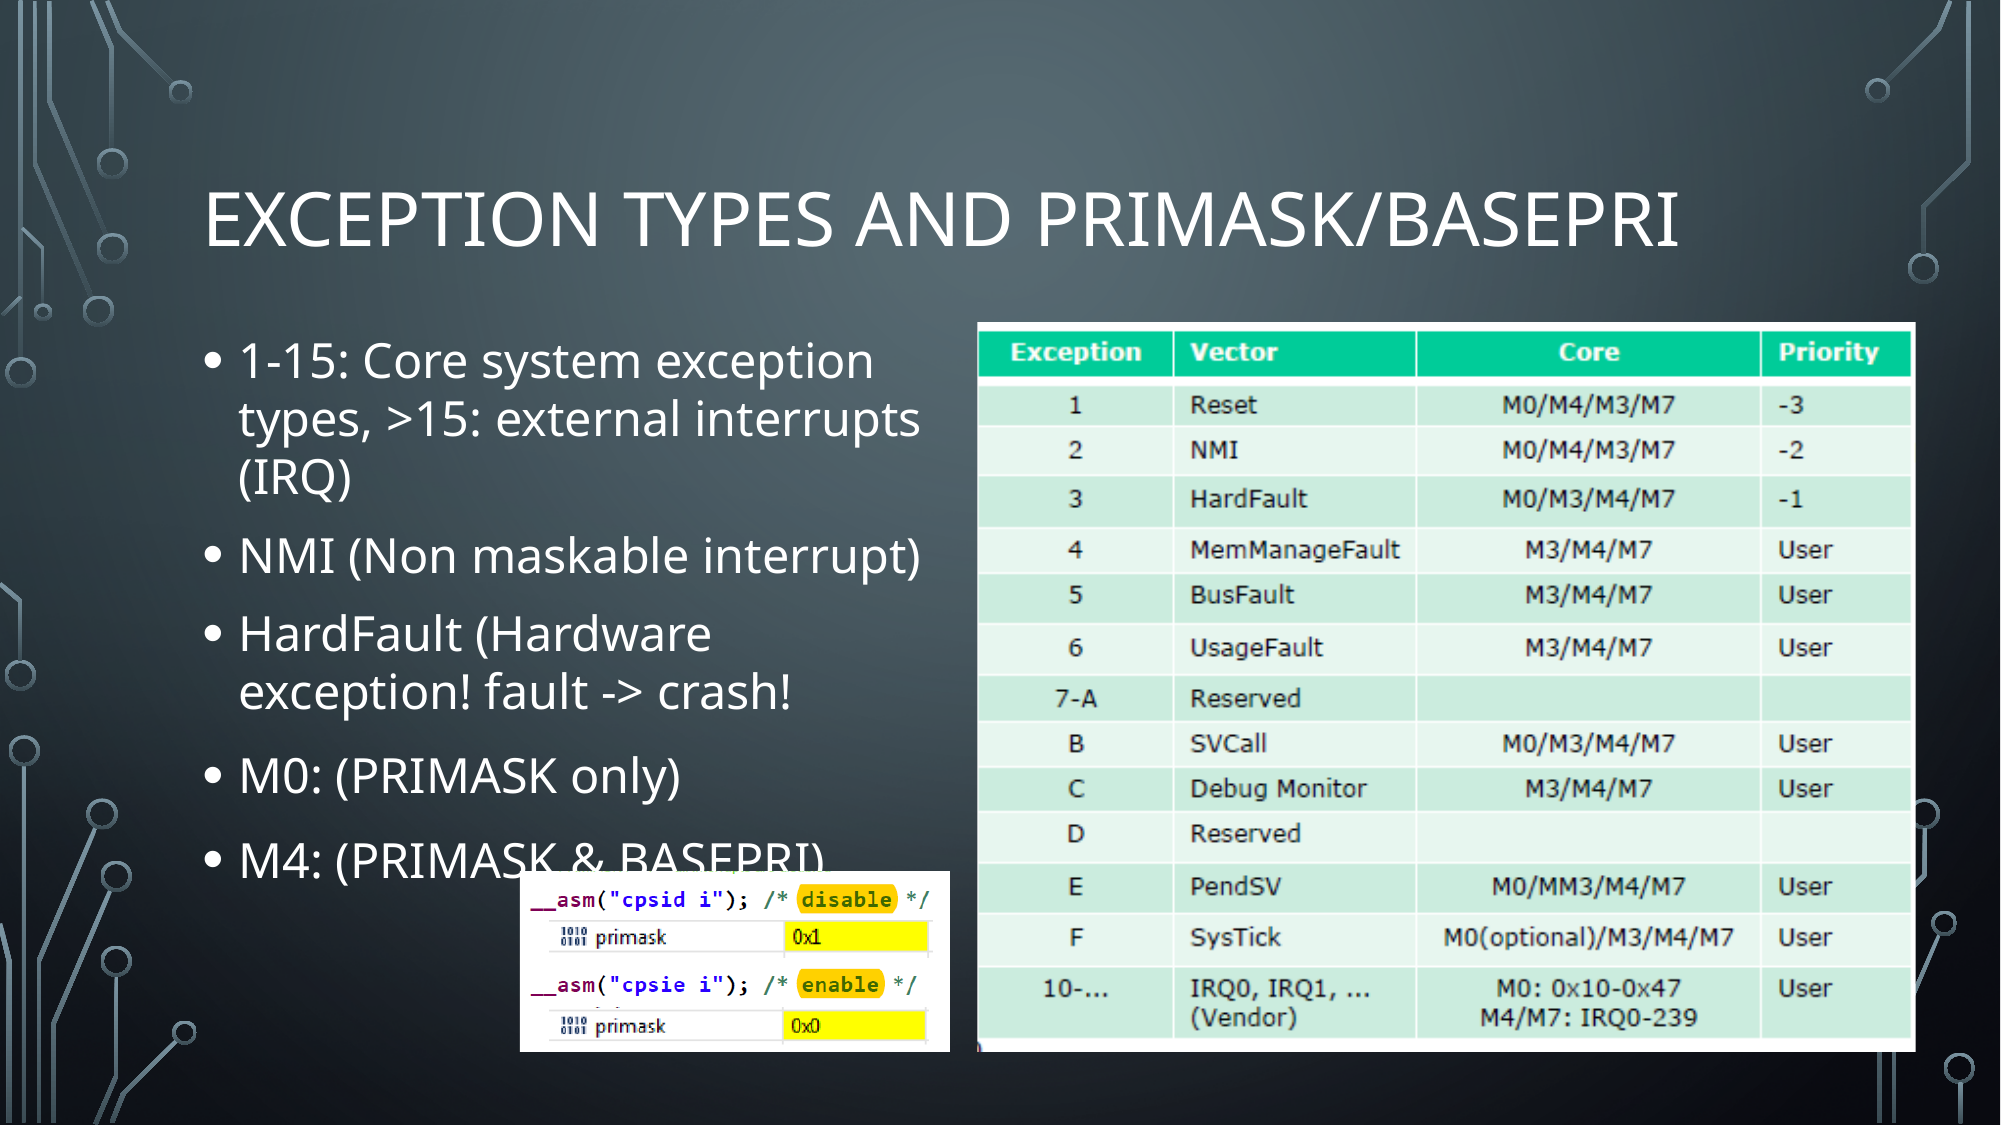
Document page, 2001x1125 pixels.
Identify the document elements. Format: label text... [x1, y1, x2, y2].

list 1-15: Core system exception types, >15: external interrupts (IRQ) NMI (Non maskable interrupt) HardFault (Hardware exception! fault -> crash! M0: (PRIMASK only) M4: (PRIMASK & BASEPRI) [187, 322, 950, 904]
picture [519, 871, 951, 1052]
picture [977, 322, 1916, 1052]
title Exception Types and Primask/BasePRI [187, 101, 1813, 344]
